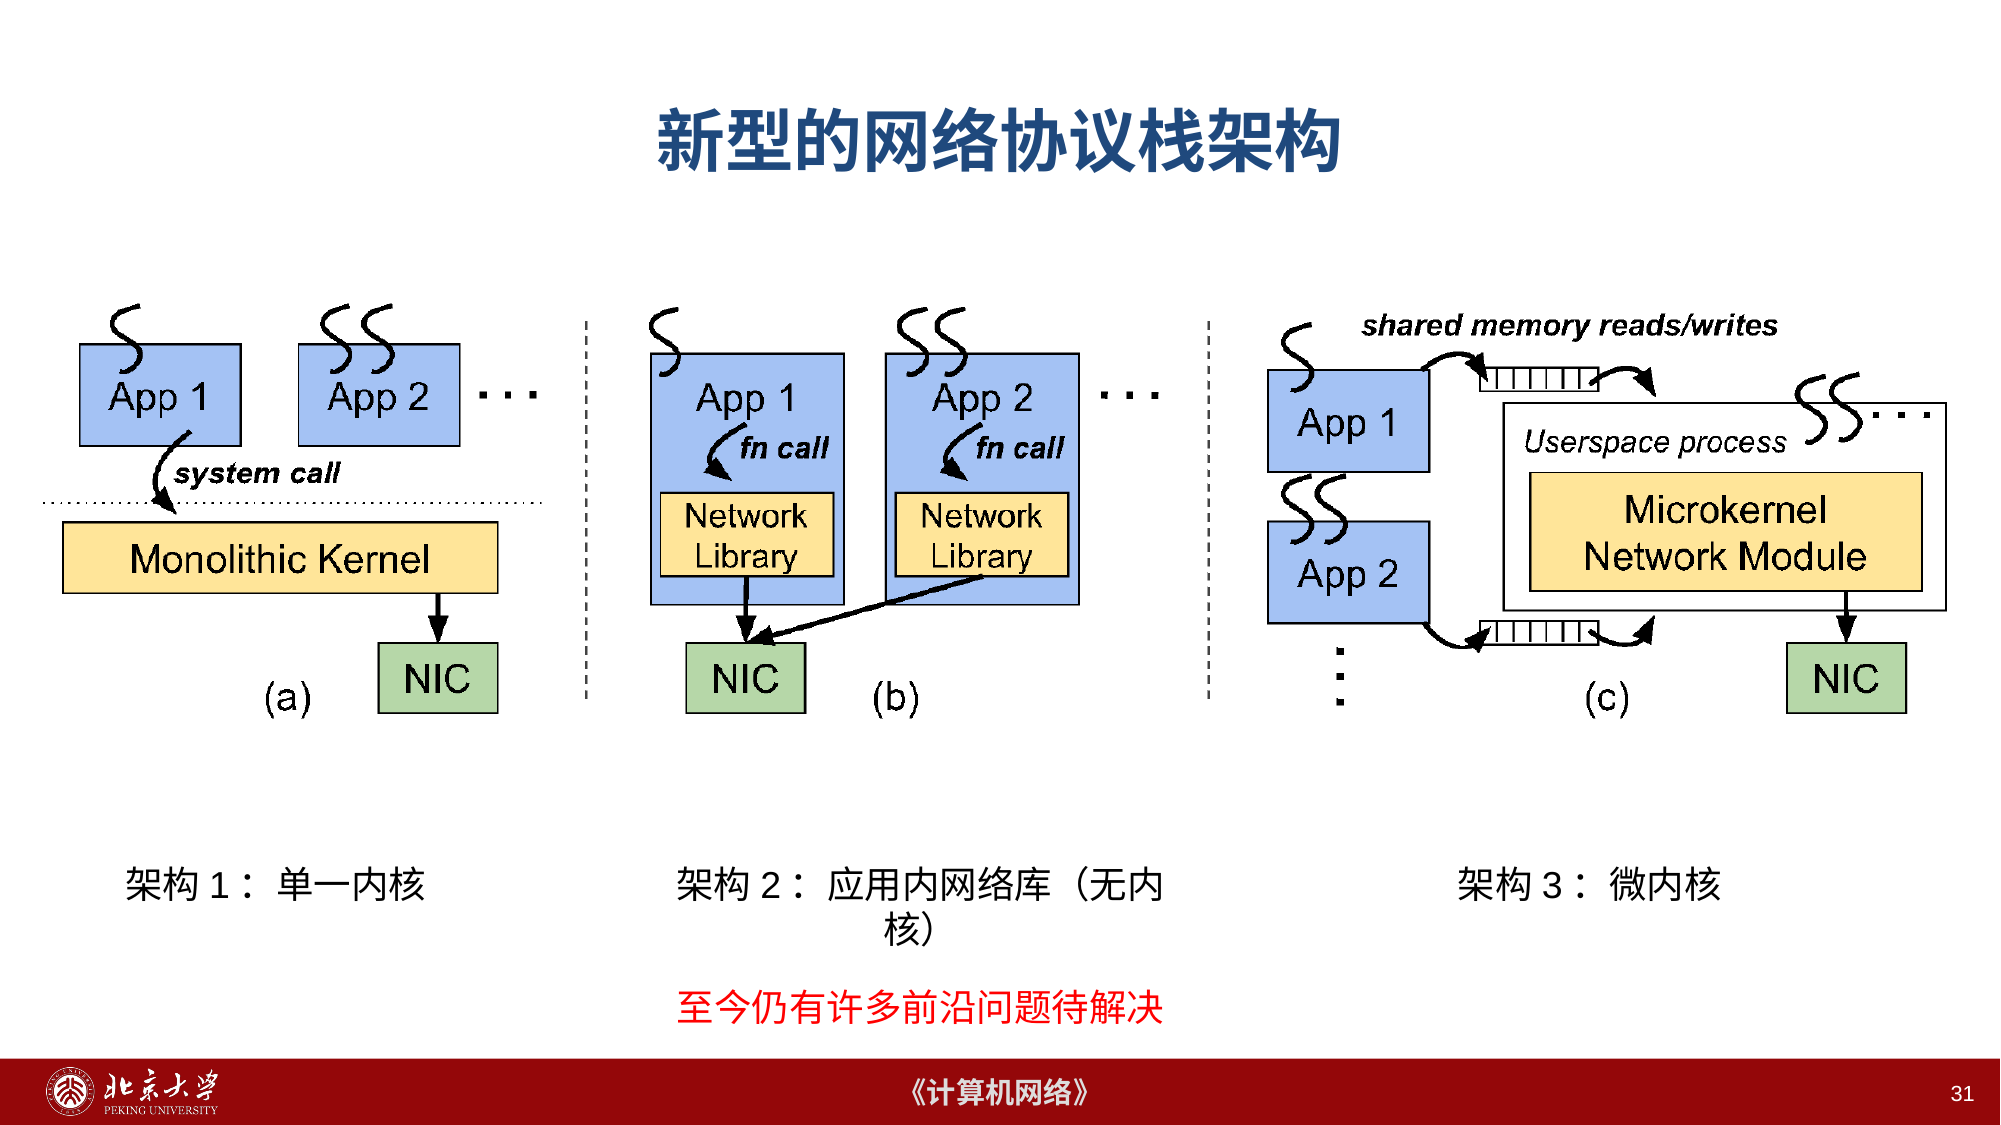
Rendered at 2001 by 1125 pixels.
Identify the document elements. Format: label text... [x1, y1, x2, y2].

slide_number 31 [1522, 1072, 1990, 1125]
text_box 架构2：应用内网络库（无内核） [626, 853, 1215, 959]
text_box 架构1：单一内核 [60, 853, 491, 914]
text_box 至今仍有许多前沿问题待解决 [662, 976, 1180, 1037]
picture [43, 282, 1957, 731]
picture [46, 1067, 218, 1116]
text_box 架构3：微内核 [1374, 853, 1805, 914]
title 新型的网络协议栈架构 [99, 45, 1900, 233]
